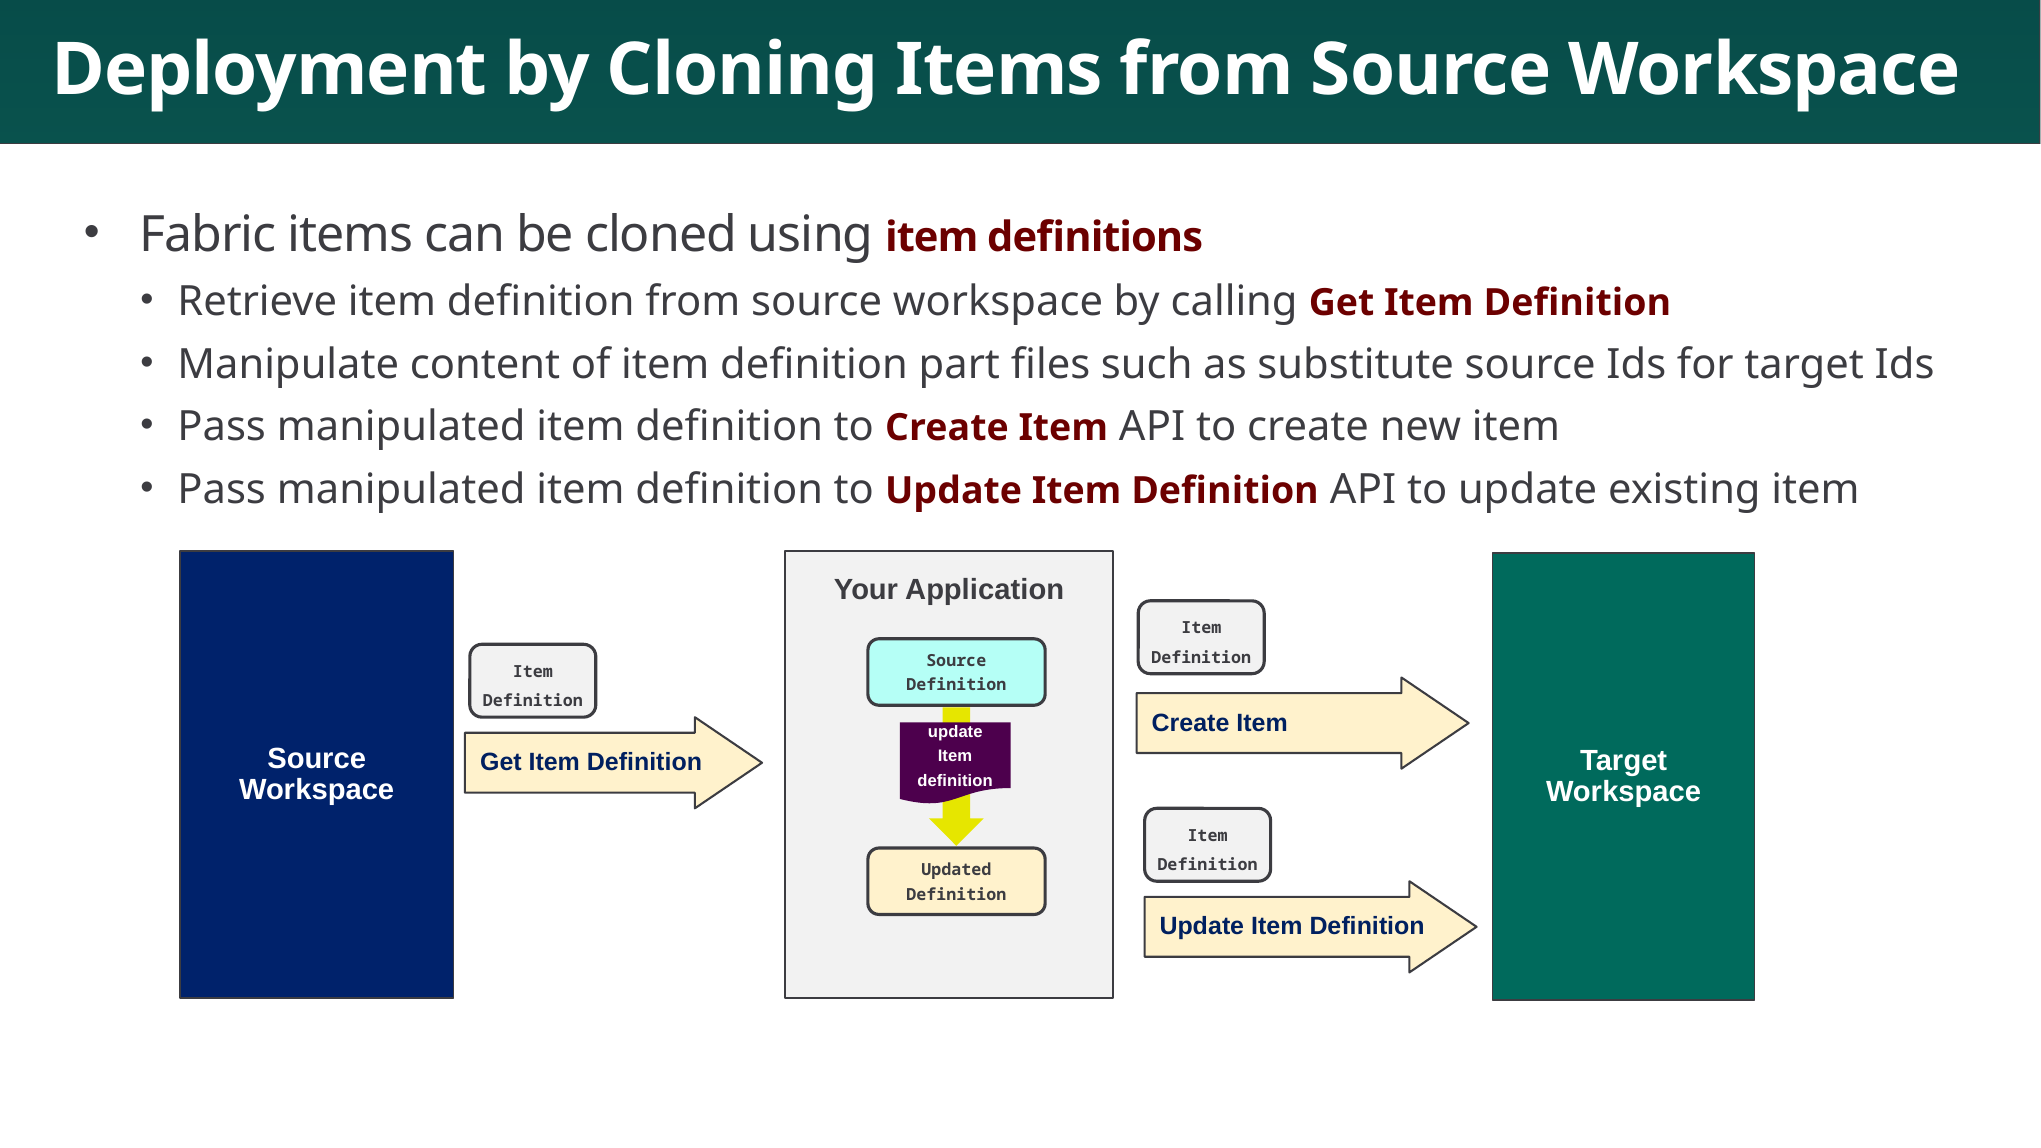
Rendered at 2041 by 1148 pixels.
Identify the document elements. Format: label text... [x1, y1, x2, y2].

title Deployment by Cloning Items from Source Workspace [51, 31, 1988, 111]
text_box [867, 638, 1046, 915]
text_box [1144, 808, 1477, 973]
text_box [464, 644, 763, 809]
text_box Target Workspace [1492, 552, 1755, 1001]
list Fabric items can be cloned using item definitions Retrieve item definition from source workspace by calling Get Item Definition Manipulate content of item definition part files such as substitute source Ids for target Ids Pass manipulated item definition to Create Item API to create new item Pass manipulated item definition to Update Item Definition API to update existing item [83, 201, 1988, 495]
text_box Your Application [784, 550, 1114, 999]
text_box Source Workspace [179, 550, 454, 999]
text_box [1136, 600, 1469, 769]
